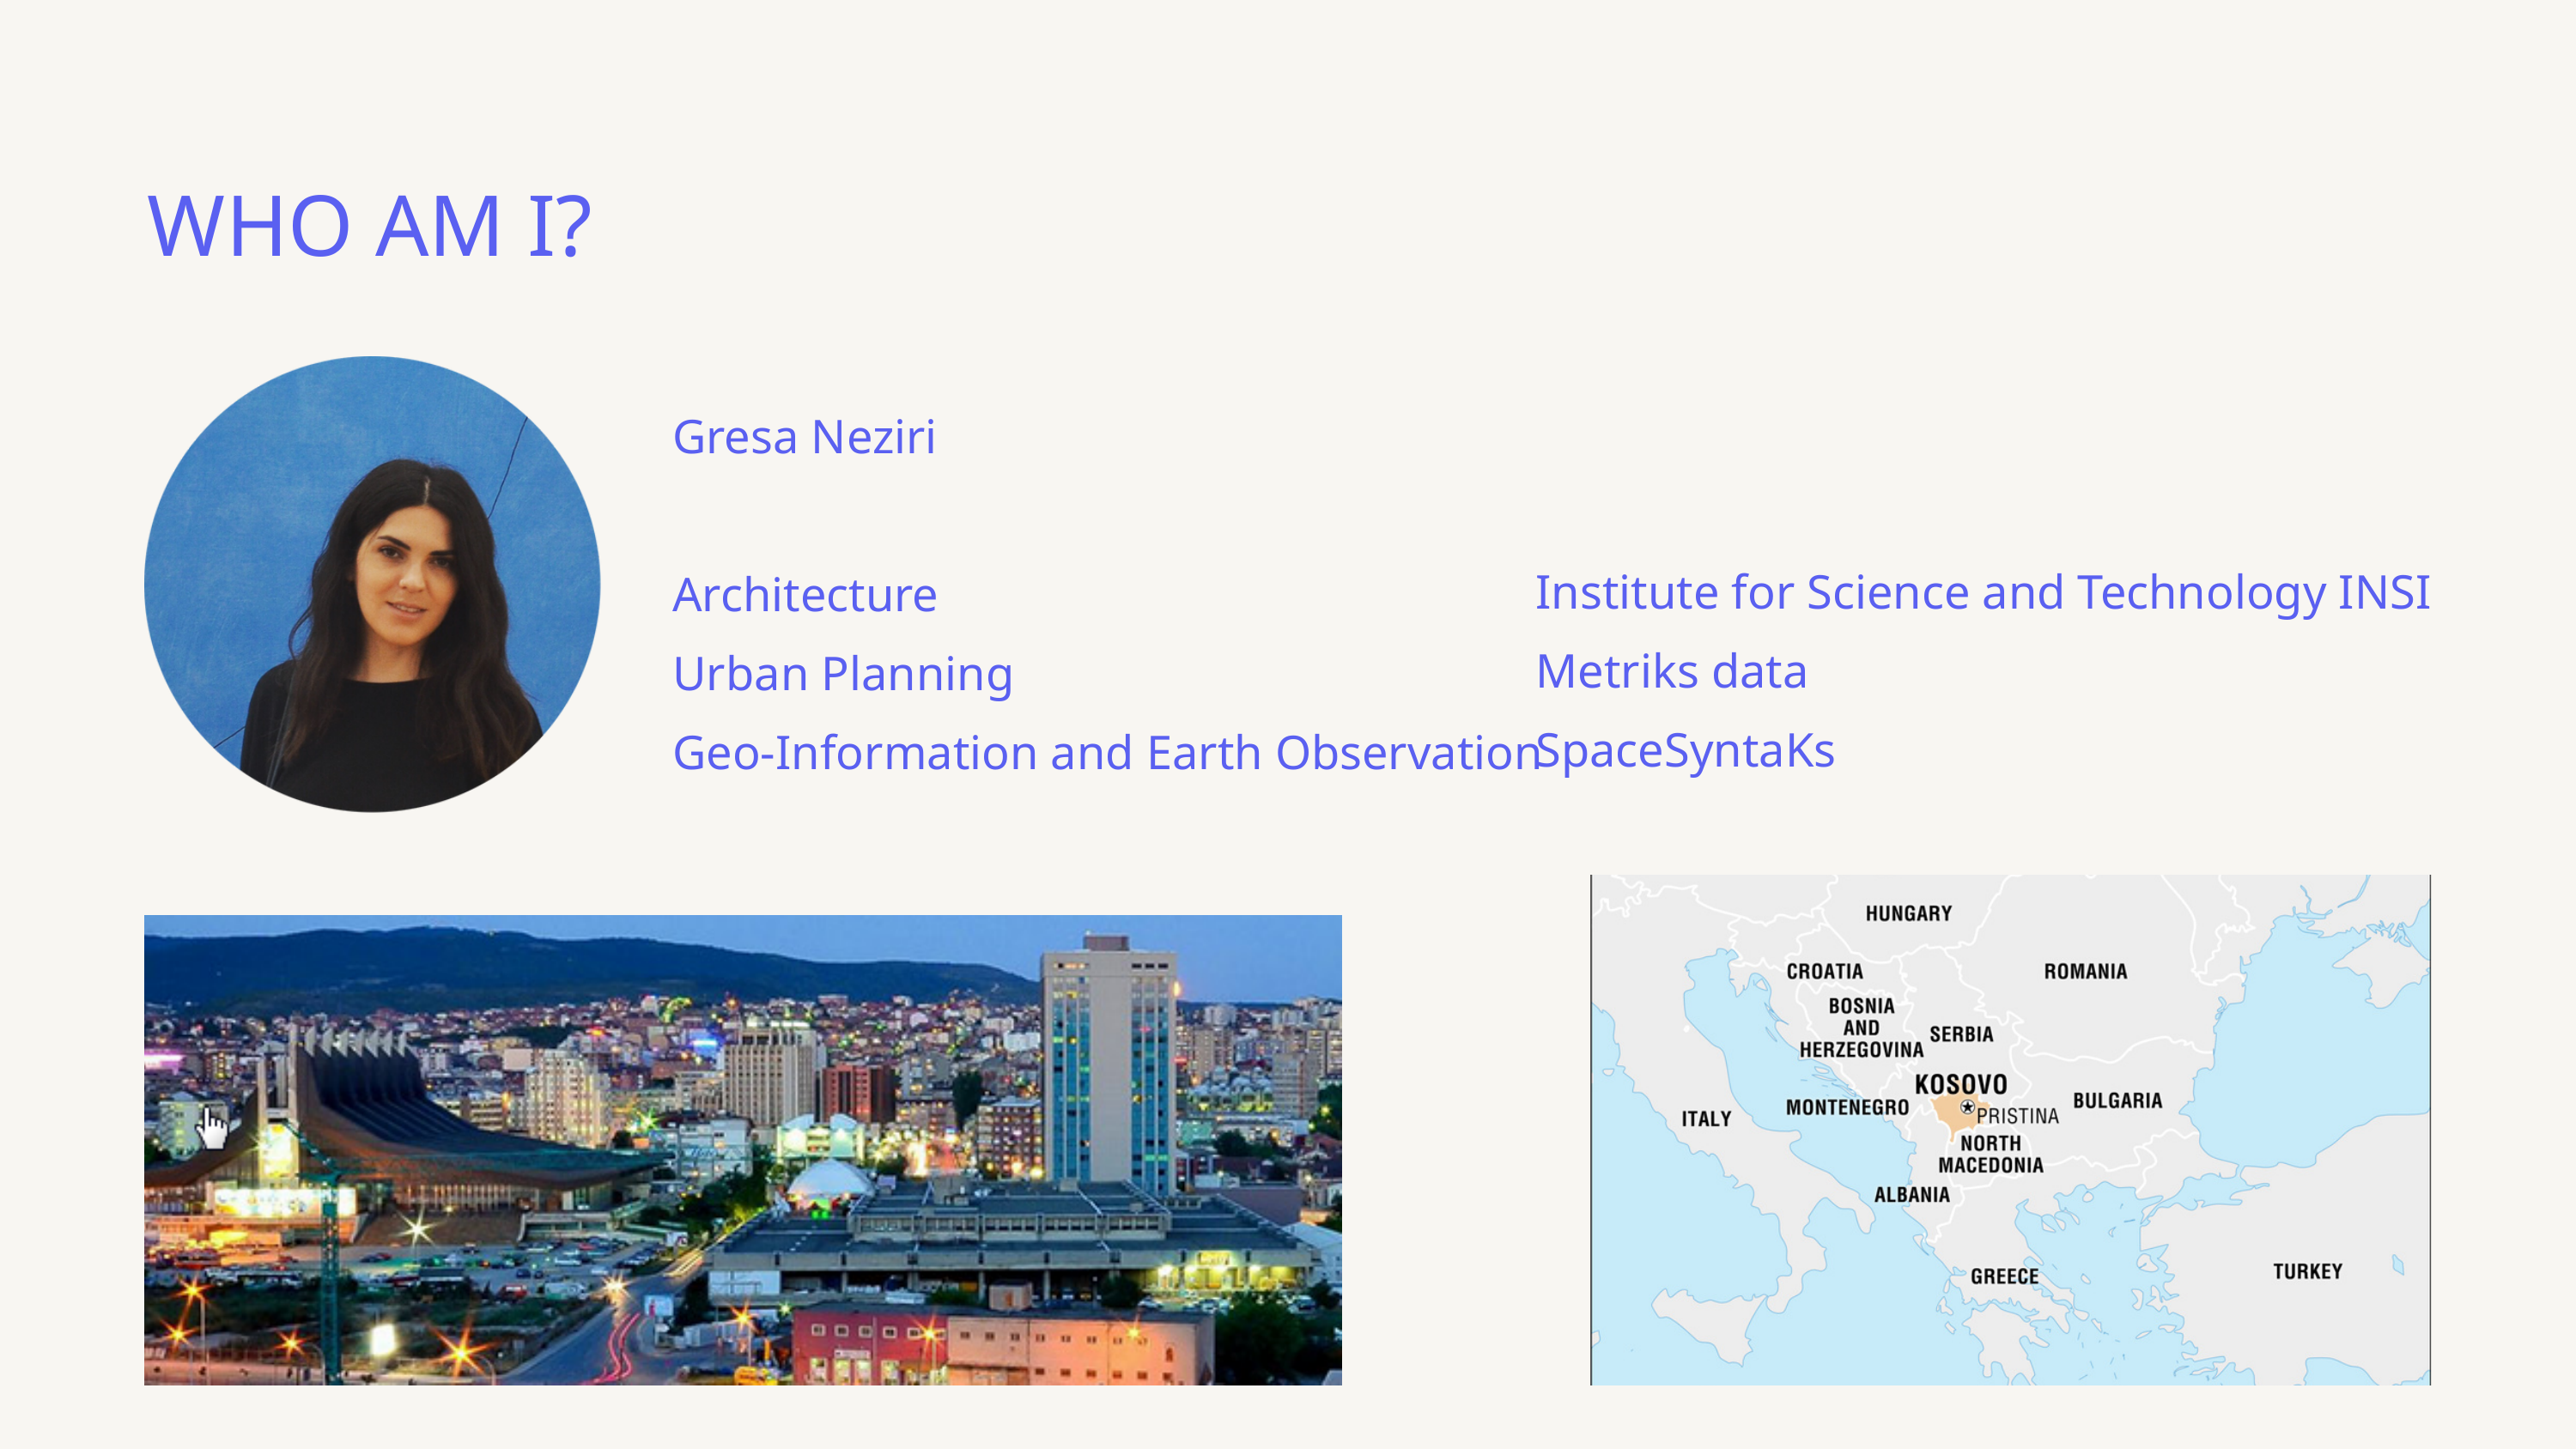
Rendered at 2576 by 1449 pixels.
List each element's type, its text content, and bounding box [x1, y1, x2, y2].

picture [1590, 875, 2432, 1386]
text_box WHO AM I? [147, 180, 1098, 274]
text_box Gresa Neziri Architecture Urban Planning Geo-Information and Earth Observation [672, 383, 1623, 779]
picture [144, 356, 603, 815]
text_box Institute for Science and Technology INSI Metriks data SpaceSyntaKs [1535, 539, 2487, 777]
picture [144, 915, 1342, 1386]
